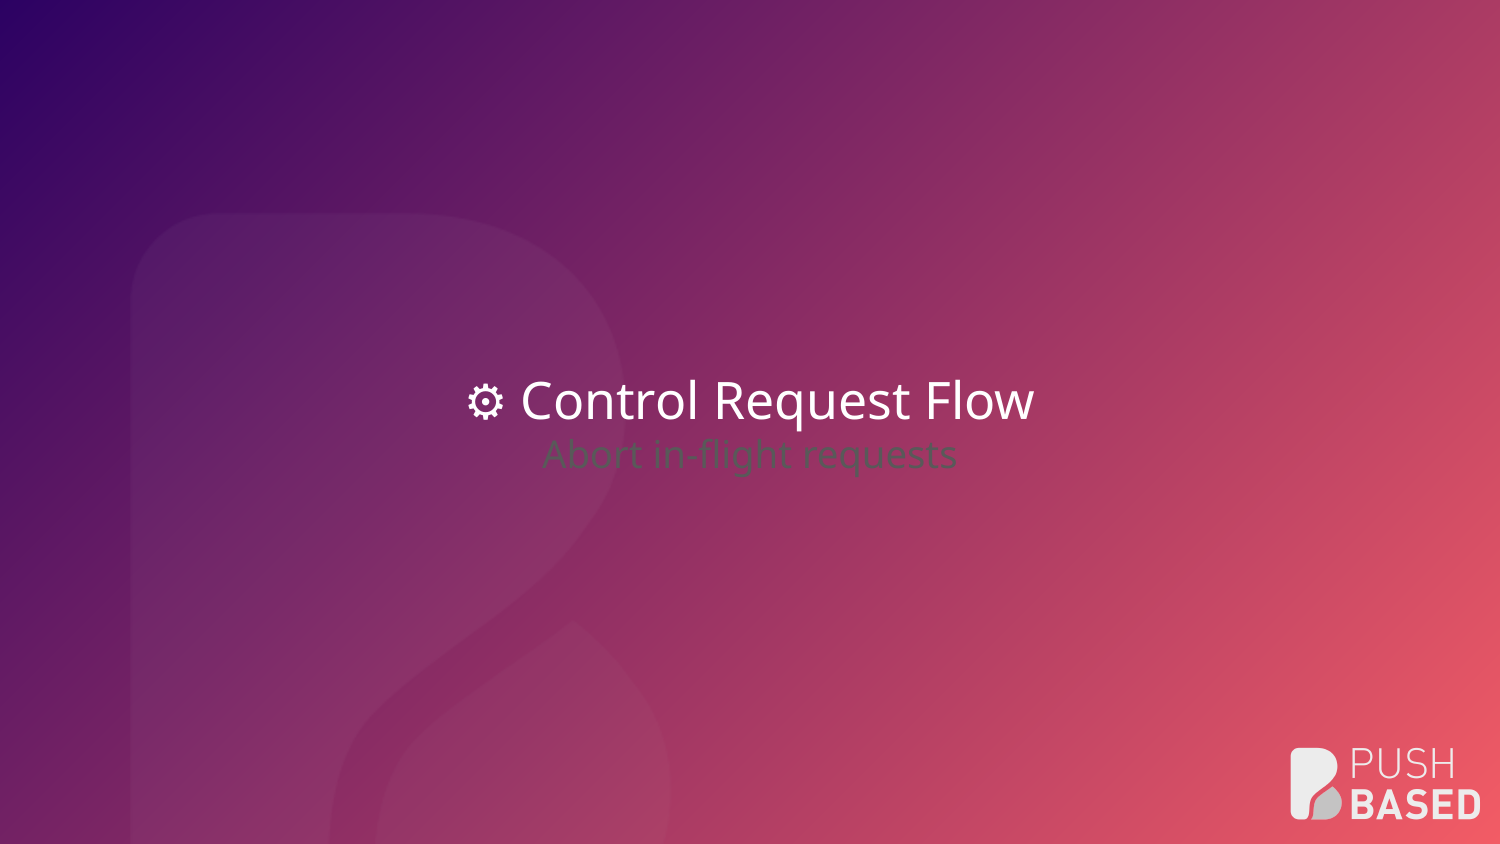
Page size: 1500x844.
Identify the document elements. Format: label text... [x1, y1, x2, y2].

title ⚙️ Control Request Flow Abort in-flight requests [51, 352, 1449, 491]
picture [1250, 723, 1489, 844]
